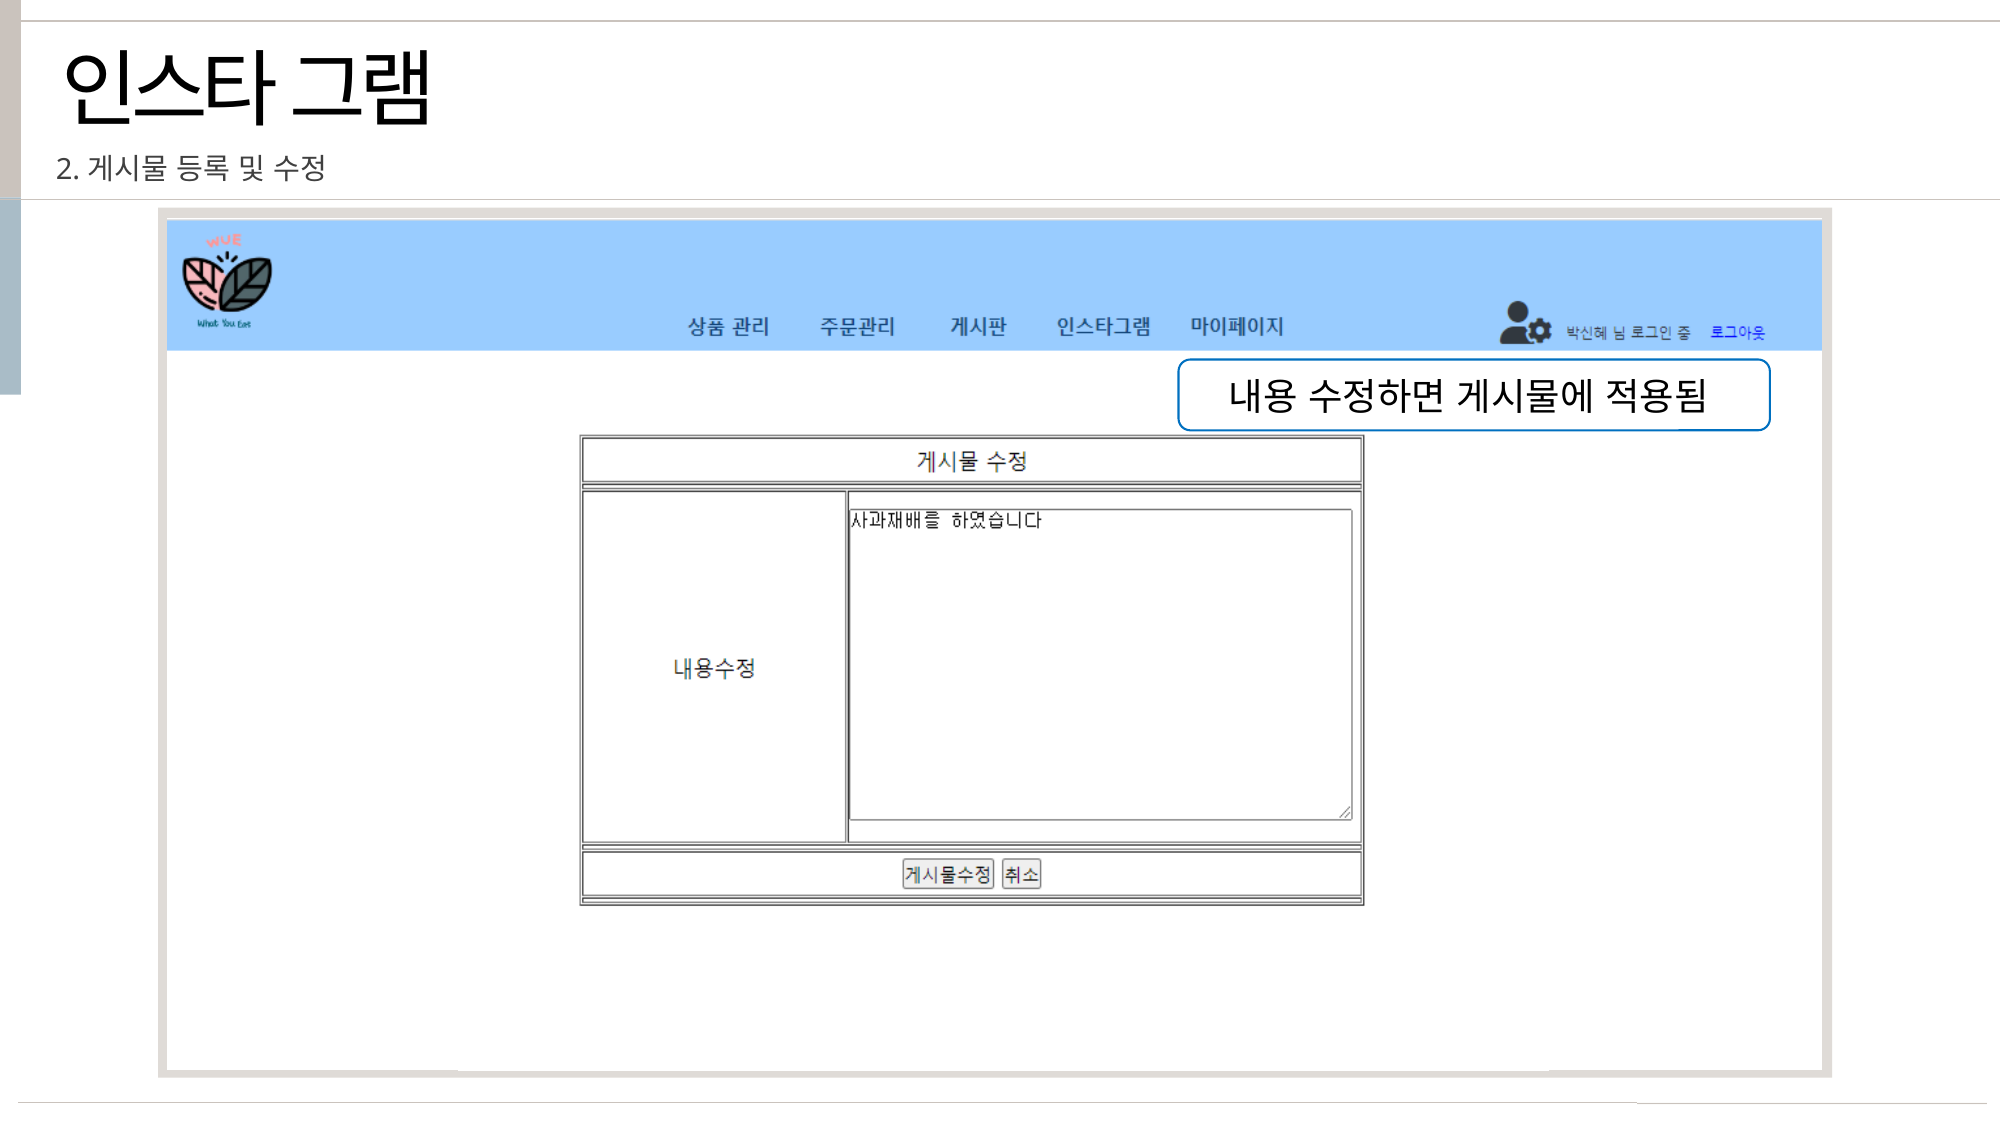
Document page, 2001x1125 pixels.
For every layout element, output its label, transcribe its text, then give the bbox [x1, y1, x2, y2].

text_box [157, 207, 1833, 1079]
text_box 2.게시물 등록 및 수정 [40, 143, 343, 193]
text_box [0, 0, 21, 198]
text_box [0, 200, 21, 395]
picture [167, 218, 1822, 1071]
text_box 인스타 그램 [46, 28, 451, 144]
picture [1637, 1087, 1987, 1119]
